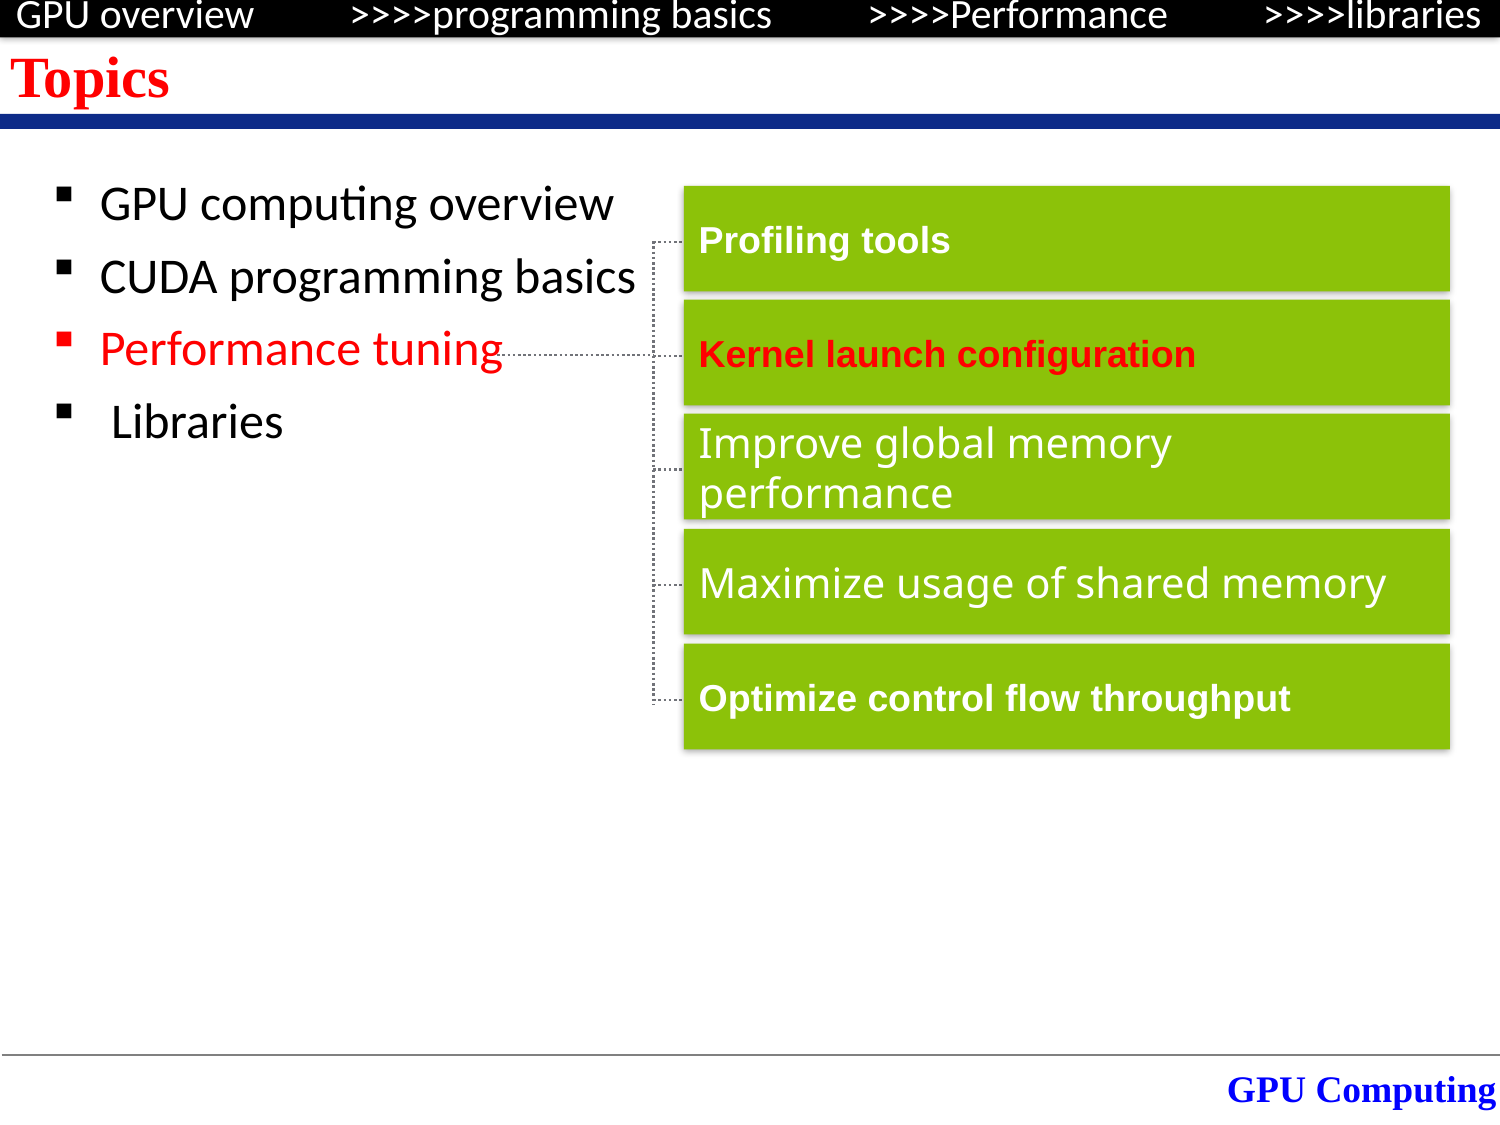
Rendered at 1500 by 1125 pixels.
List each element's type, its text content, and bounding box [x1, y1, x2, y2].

text_box GPU computing overview CUDA programming basics Performance tuning Libraries [0, 163, 664, 456]
text_box Topics [0, 31, 1496, 117]
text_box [496, 185, 1451, 750]
